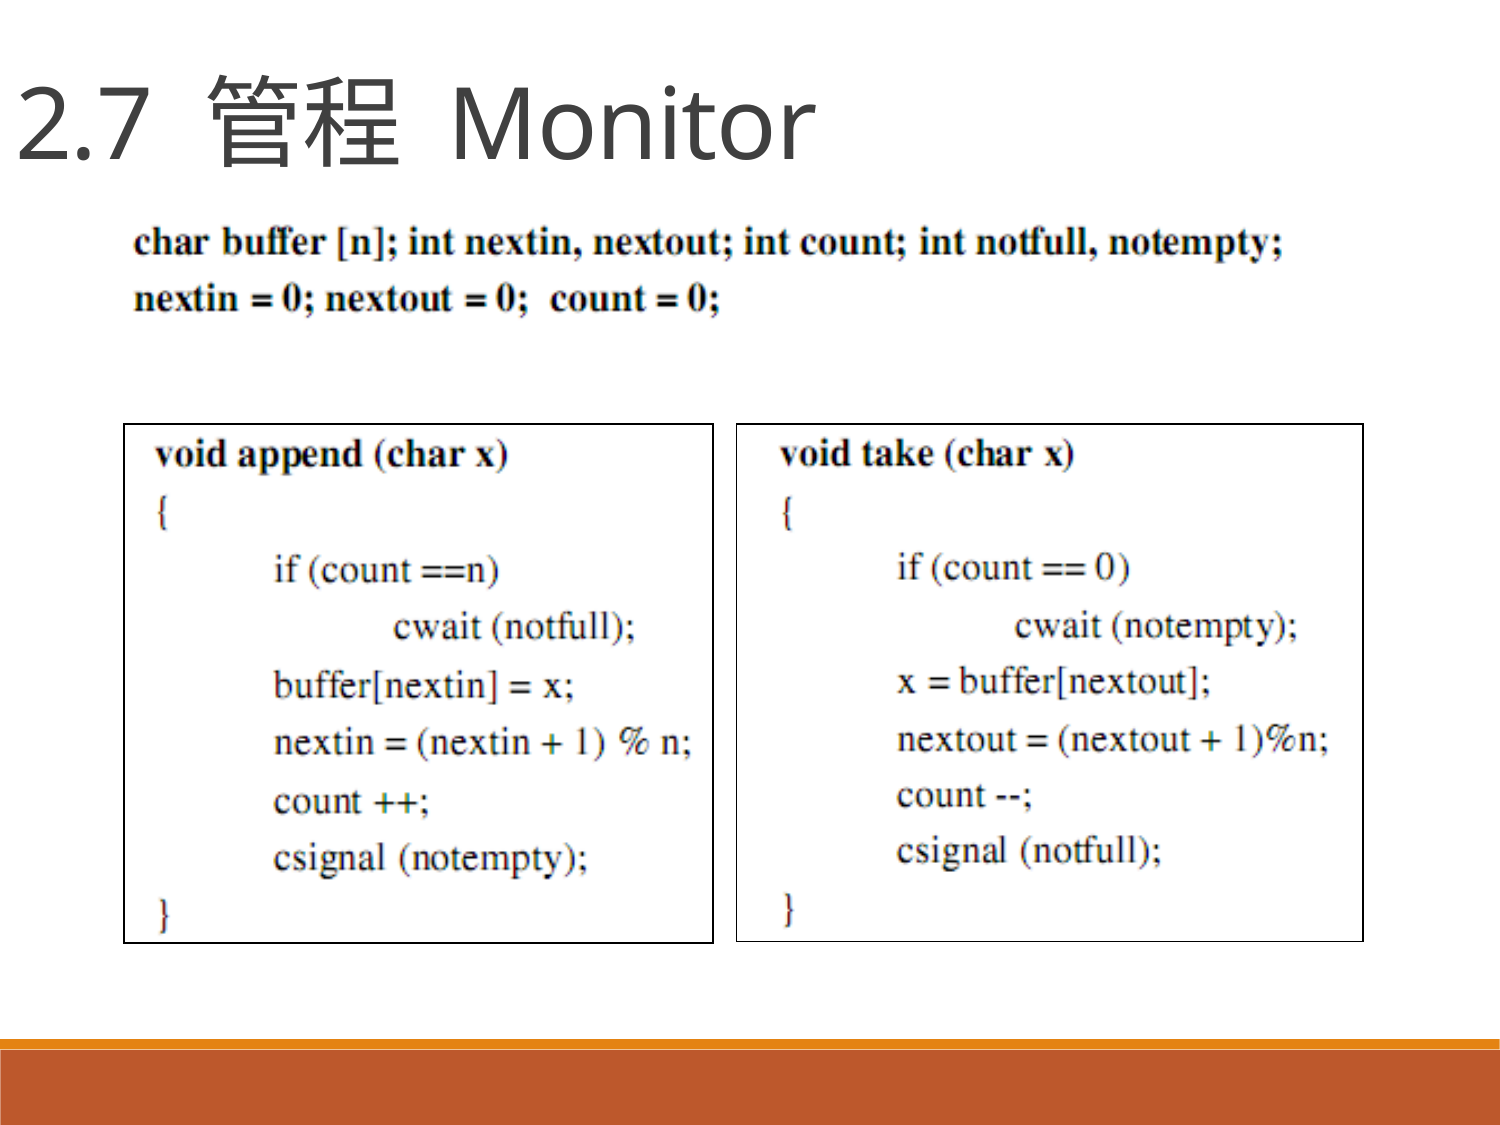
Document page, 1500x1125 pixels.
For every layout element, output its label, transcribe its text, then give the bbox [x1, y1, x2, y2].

picture [124, 424, 713, 943]
title 2.7 管程 Monitor [0, 0, 1500, 188]
picture [736, 424, 1363, 942]
picture [124, 211, 1363, 342]
